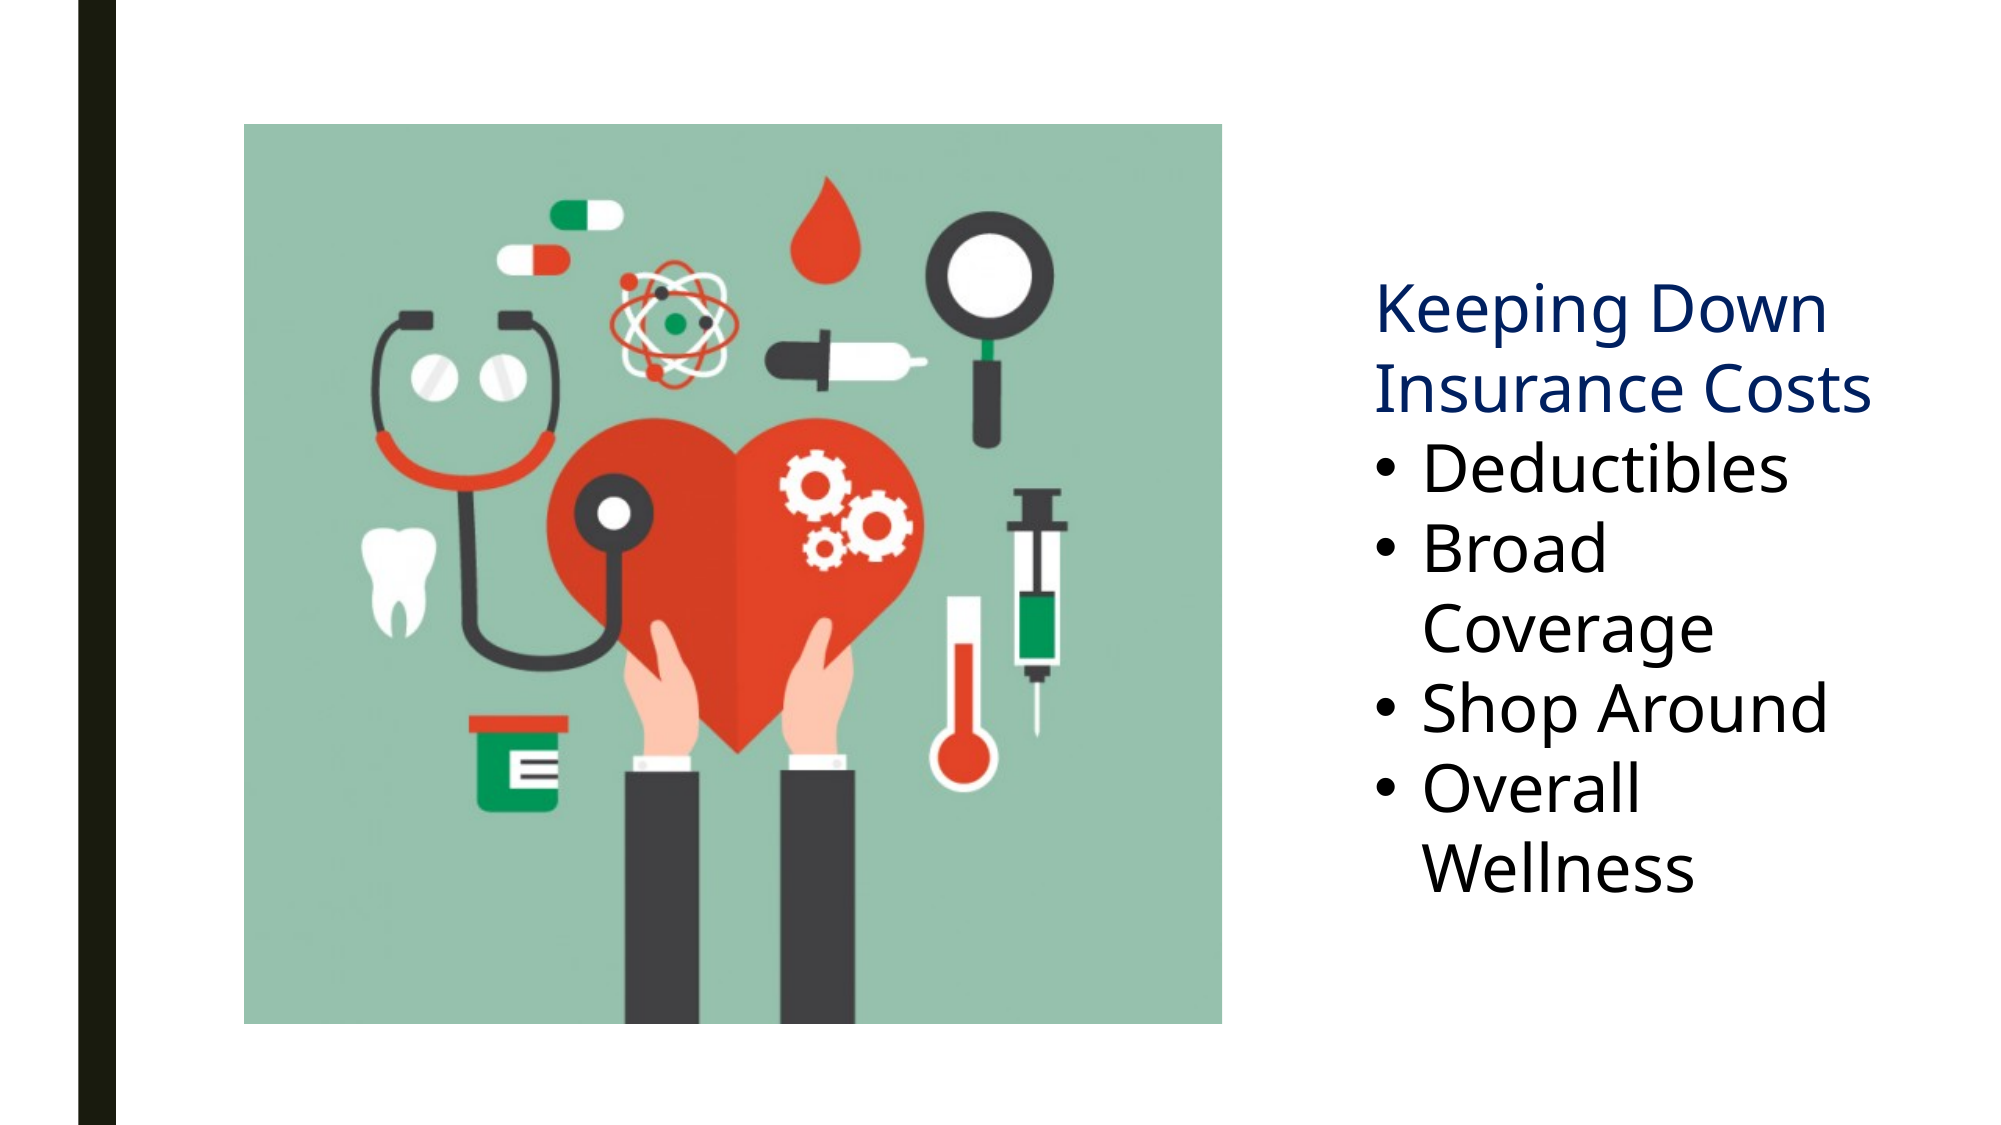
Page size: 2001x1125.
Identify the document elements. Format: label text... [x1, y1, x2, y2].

picture [244, 124, 1223, 1024]
text_box Keeping Down Insurance Costs Deductibles Broad Coverage Shop Around Overall Wellness [1359, 258, 1901, 914]
